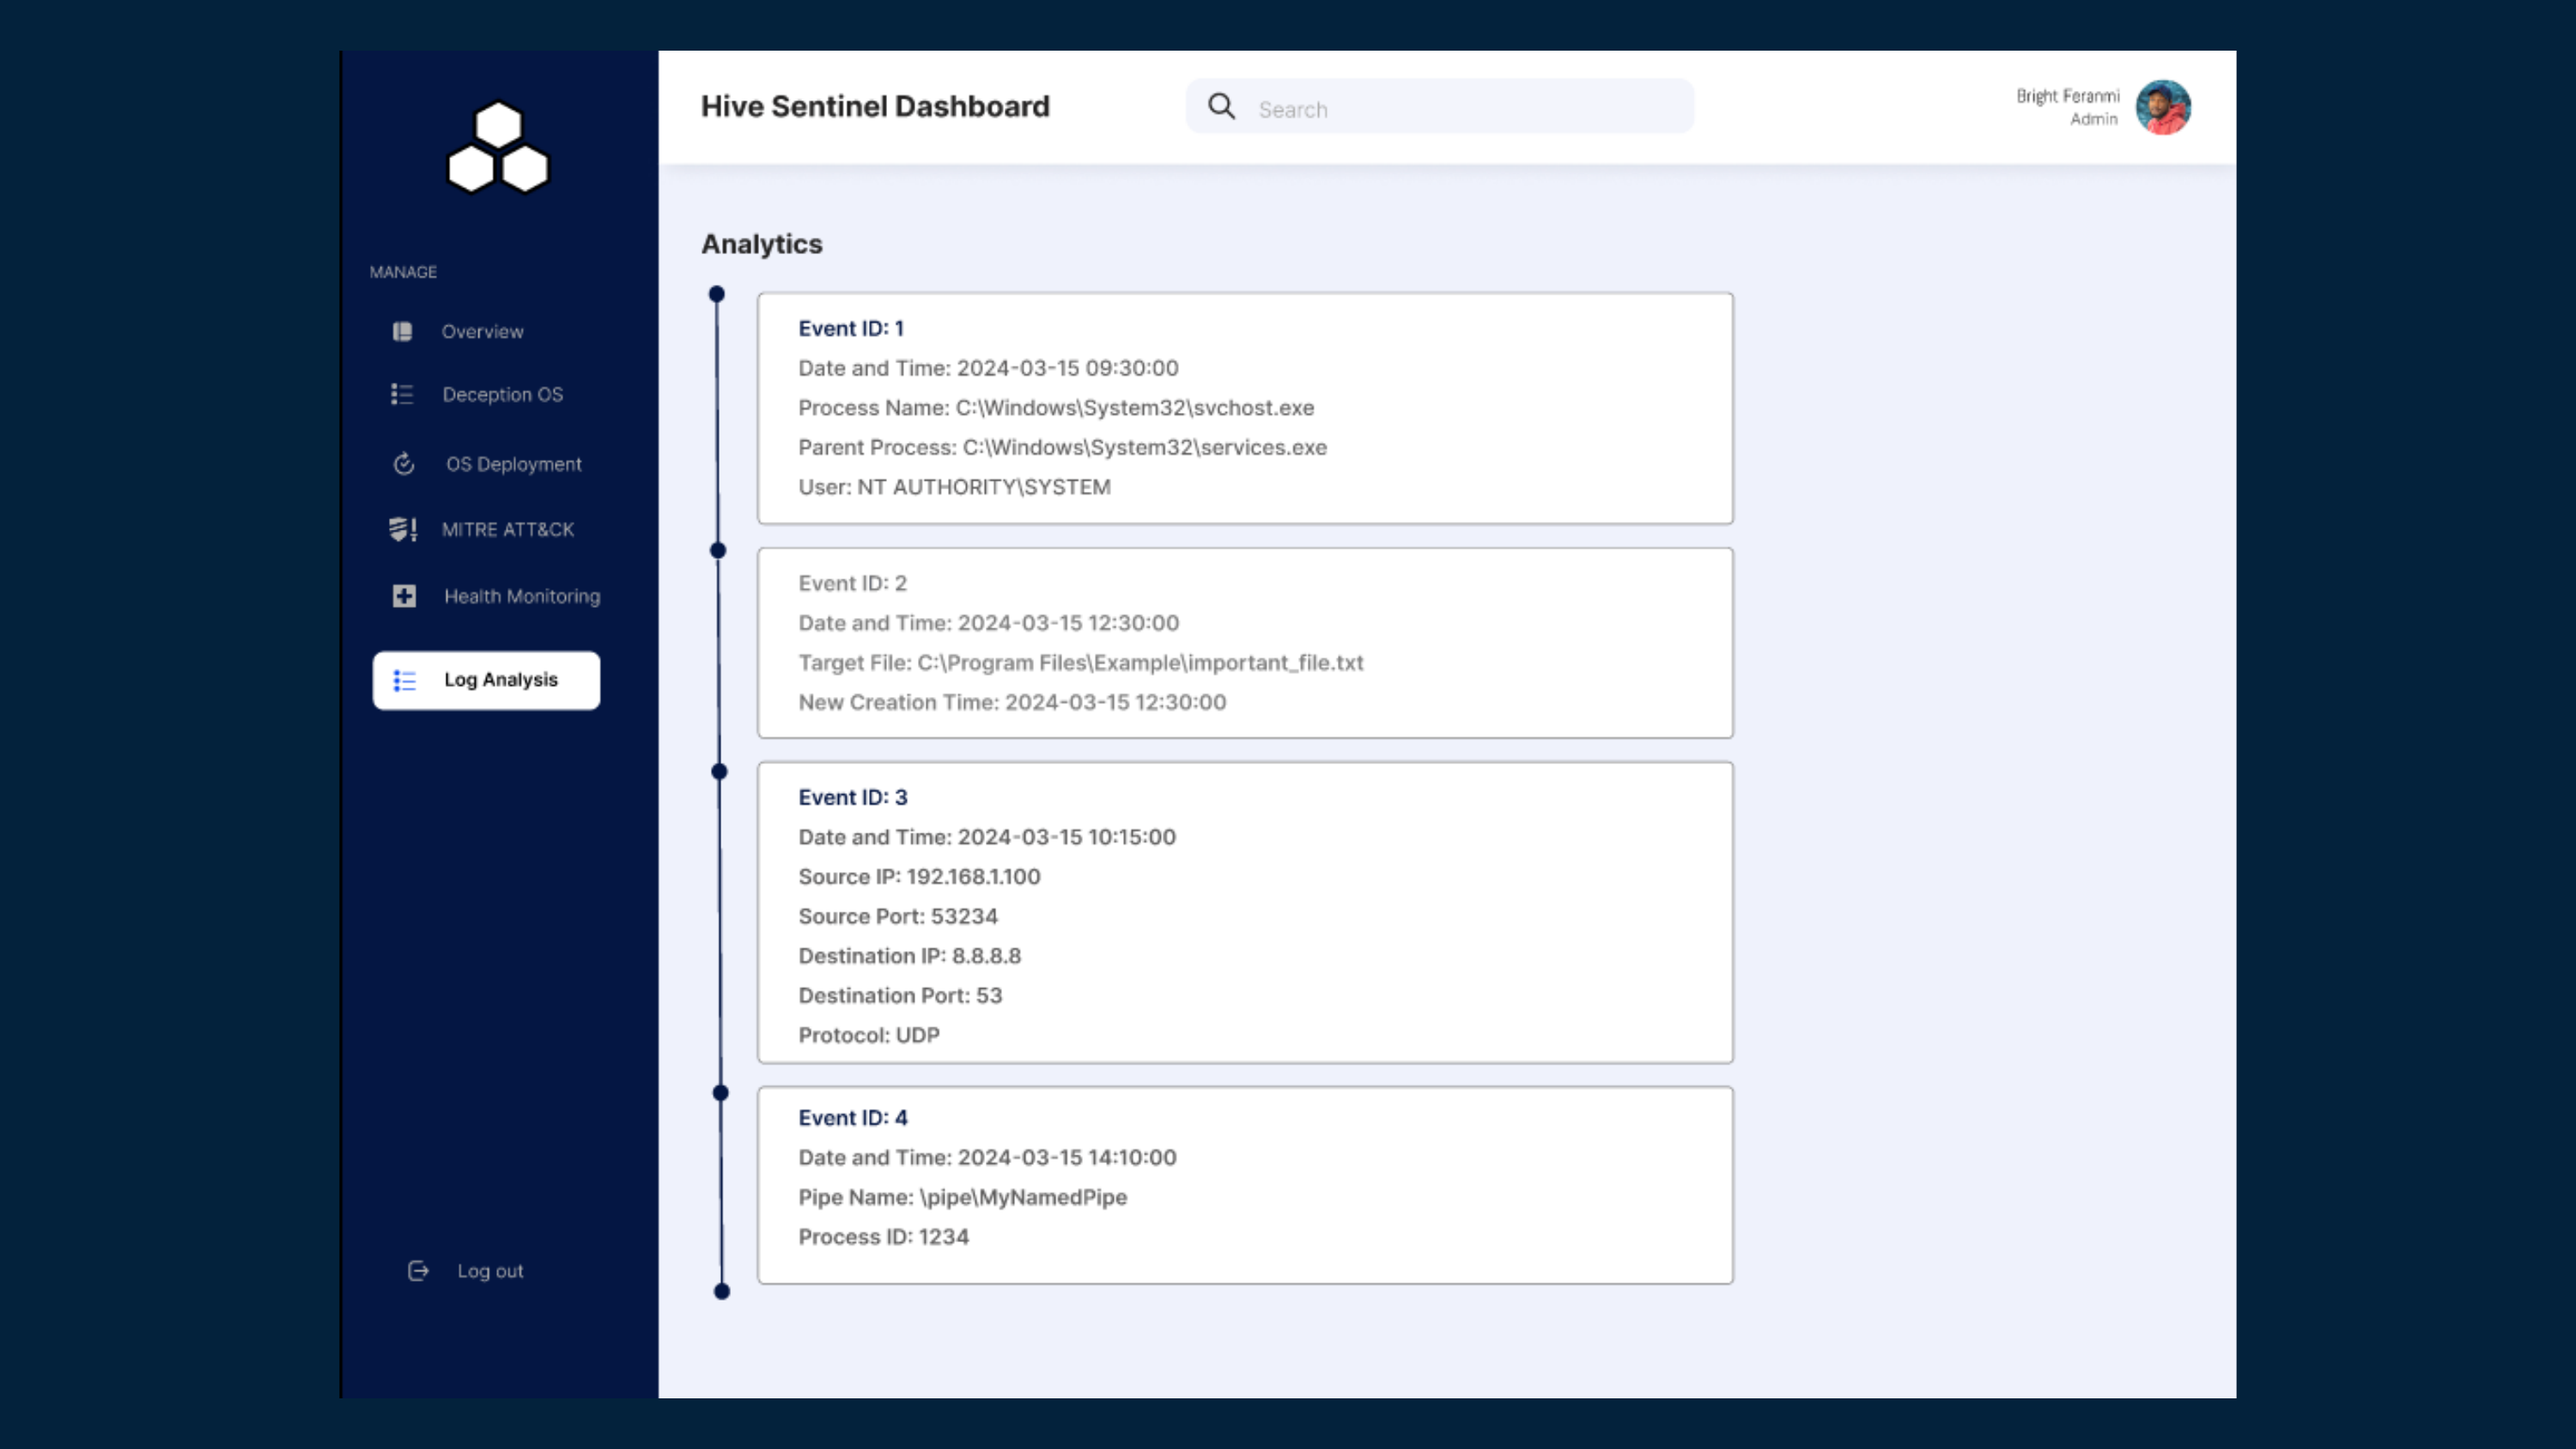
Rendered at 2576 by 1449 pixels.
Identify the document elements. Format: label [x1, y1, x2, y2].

text_box [339, 51, 2237, 1398]
